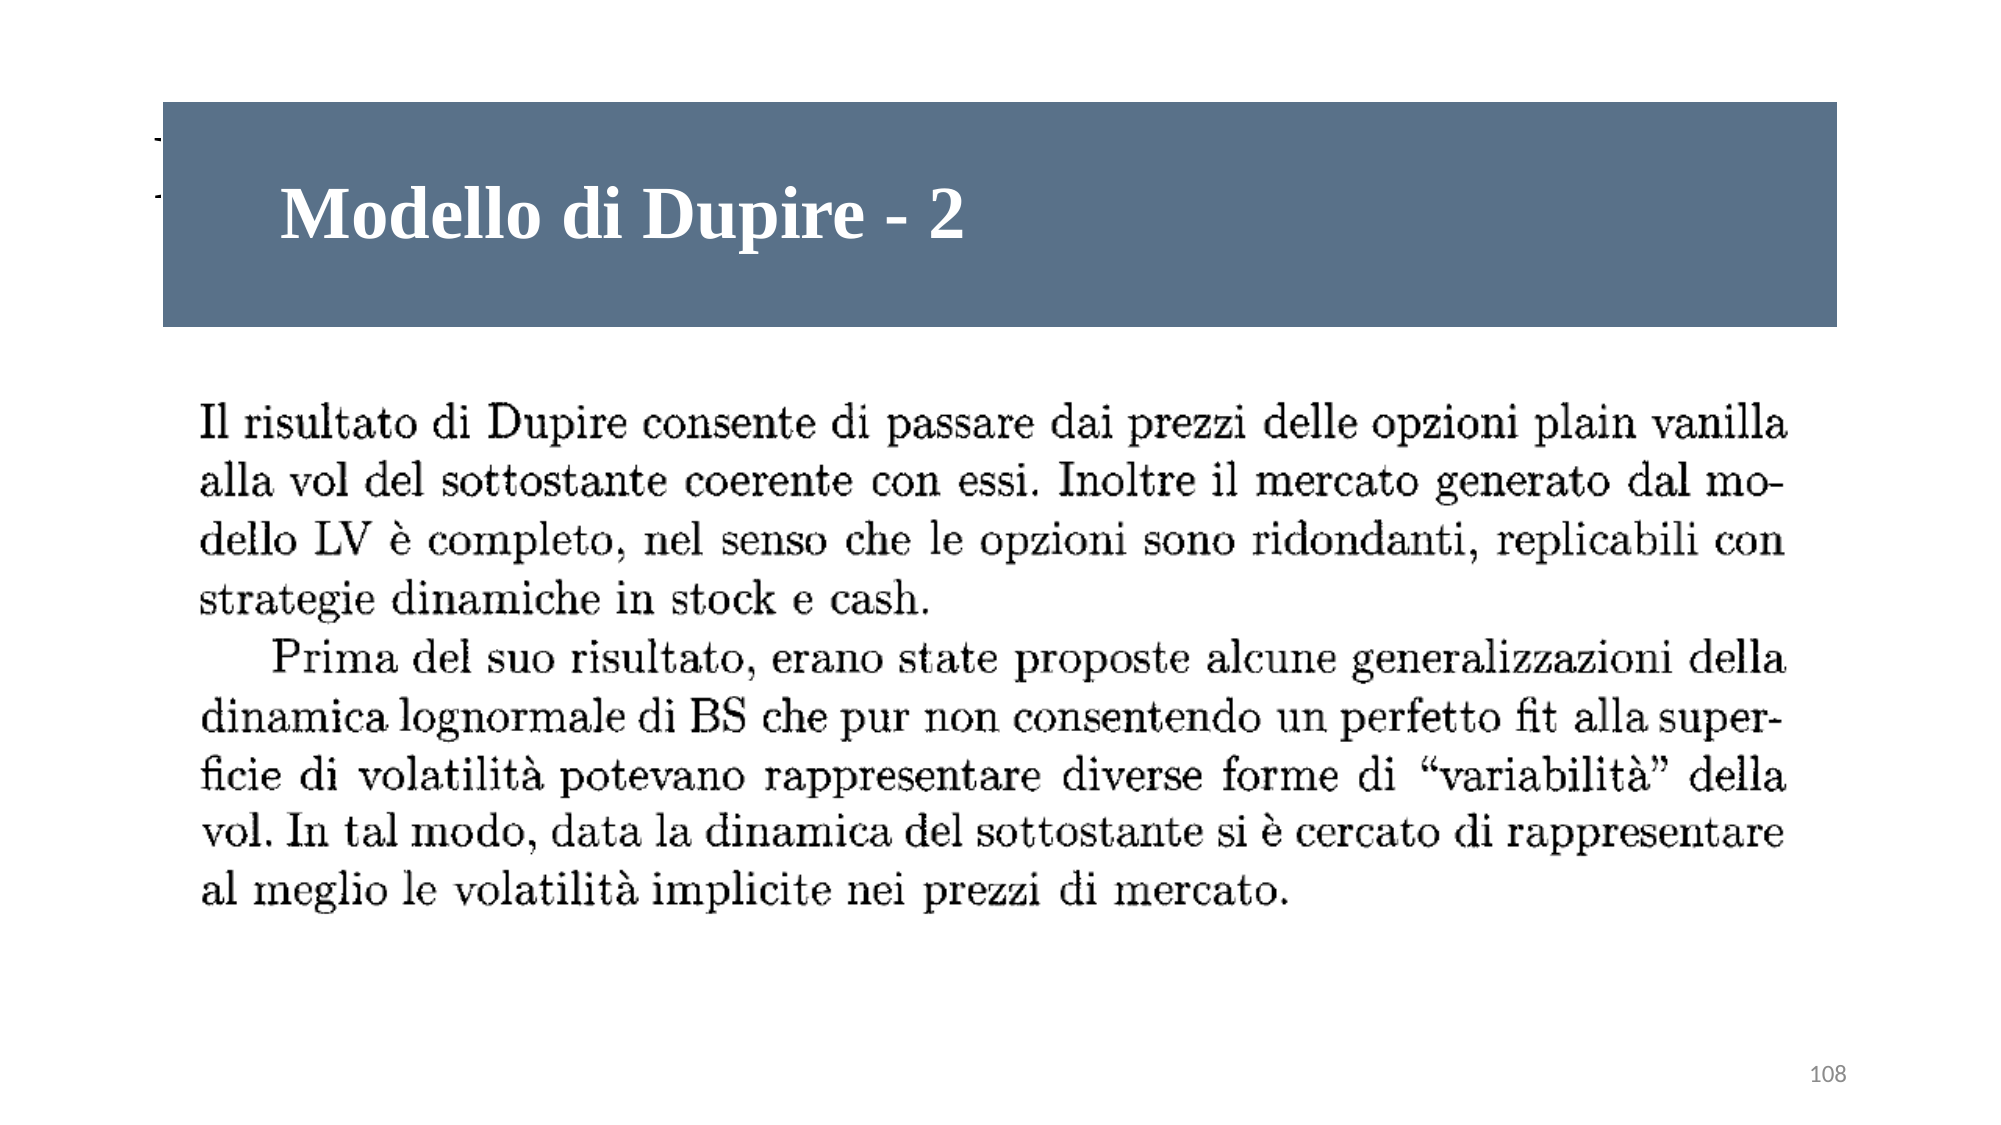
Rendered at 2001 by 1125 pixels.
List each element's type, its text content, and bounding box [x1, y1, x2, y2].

text_box Modello di Dupire - 2 [161, 100, 1838, 328]
picture [41, 379, 1947, 925]
slide_number 108 [1412, 1042, 1863, 1103]
title Processi Stocastici [137, 59, 1863, 278]
